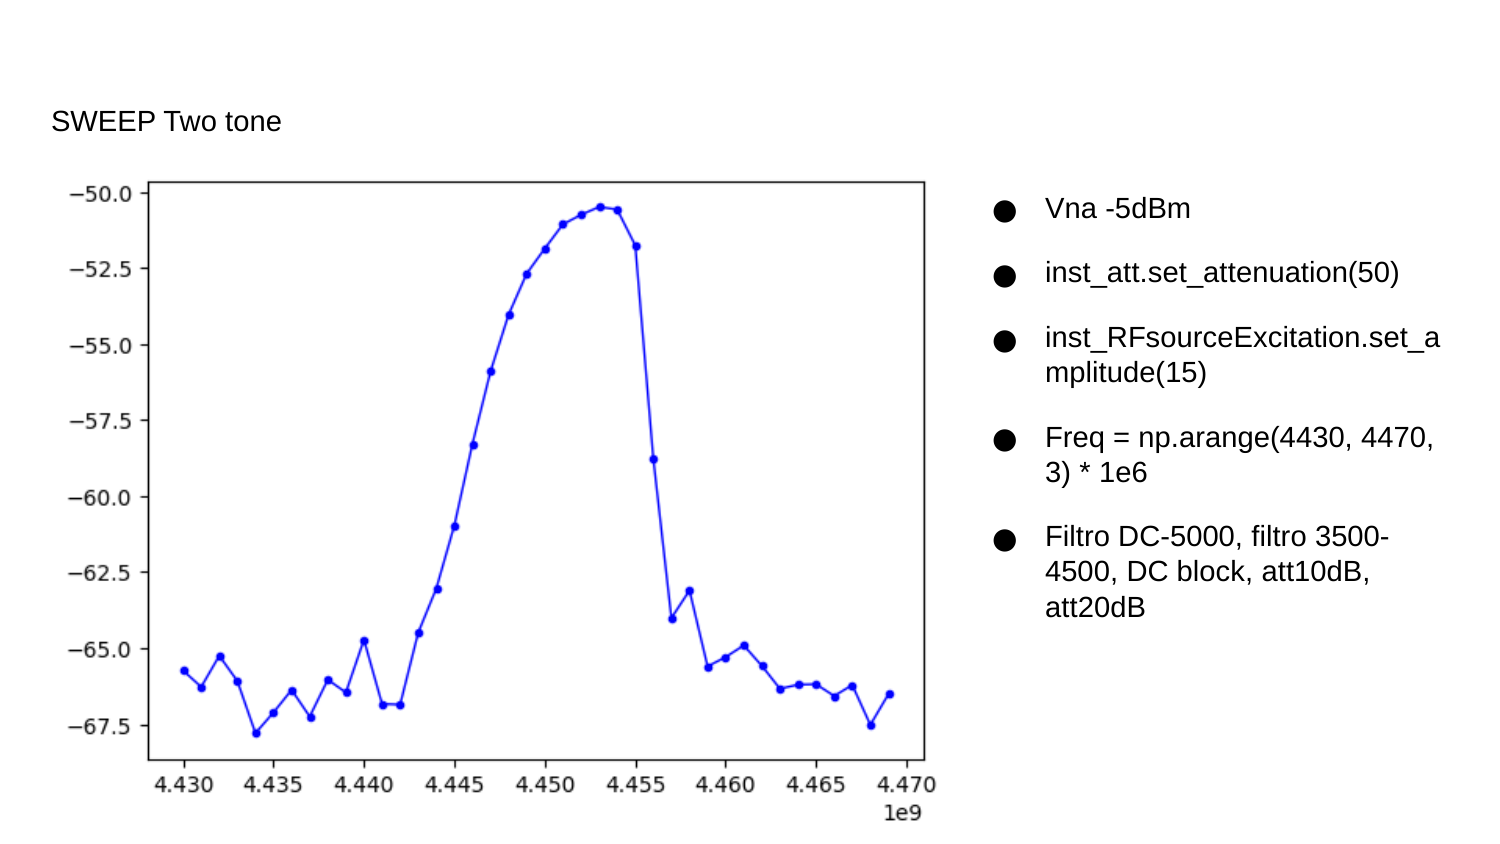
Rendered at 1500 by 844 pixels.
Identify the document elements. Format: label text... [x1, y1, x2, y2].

text_box SWEEP Two tone [51, 72, 1449, 167]
text_box Vna -5dBm inst_att.set_attenuation(50) inst_RFsourceExcitation.set_amplitude(15) Freq = np.arange(4430, 4470, 3) * 1e6 Filtro DC-5000, filtro 3500-4500, DC block, att10dB, att20dB [974, 189, 1449, 750]
picture [50, 166, 952, 841]
